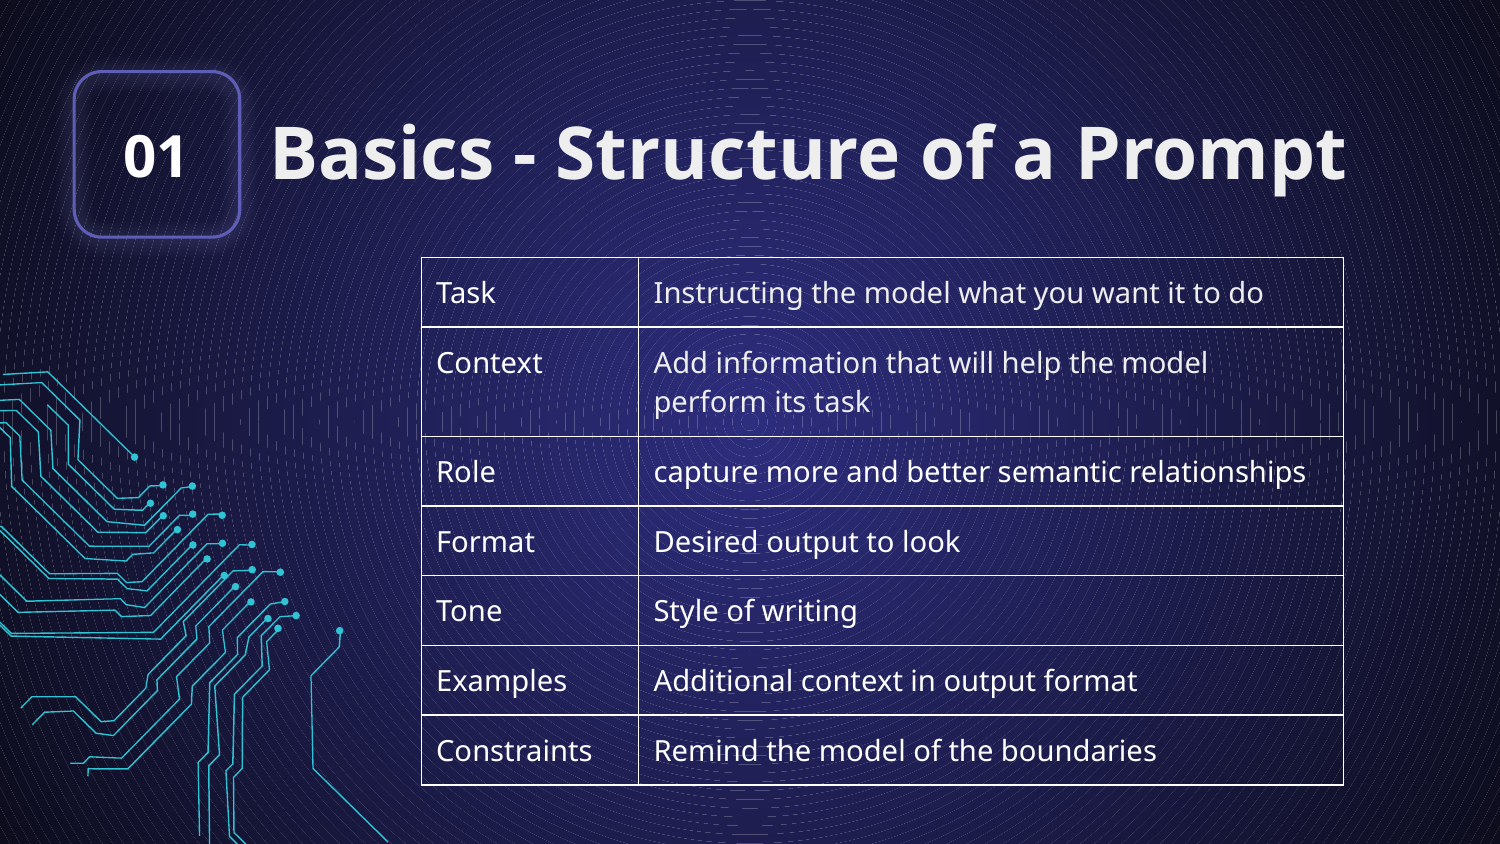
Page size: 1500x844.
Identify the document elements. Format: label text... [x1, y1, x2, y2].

table_cell Tone [422, 576, 638, 645]
table_cell Additional context in output format [639, 646, 1343, 714]
text_box [74, 71, 240, 238]
table_header Instructing the model what you want it to do [639, 258, 1343, 326]
table_cell Constraints [422, 716, 638, 784]
table_header Task [422, 258, 638, 326]
table_cell Remind the model of the boundaries [639, 716, 1343, 784]
table_cell Style of writing [639, 576, 1343, 645]
table_cell Context [422, 328, 638, 436]
title 01 [82, 117, 232, 192]
table_cell Examples [422, 646, 638, 714]
table_cell Role [422, 437, 638, 505]
table_cell Add information that will help the model perform its task [639, 328, 1343, 436]
table_cell Format [422, 507, 638, 575]
table_cell Desired output to look [639, 507, 1343, 575]
list Basics - Structure of a Prompt [254, 76, 1500, 225]
table_cell capture more and better semantic relationships [639, 437, 1343, 505]
